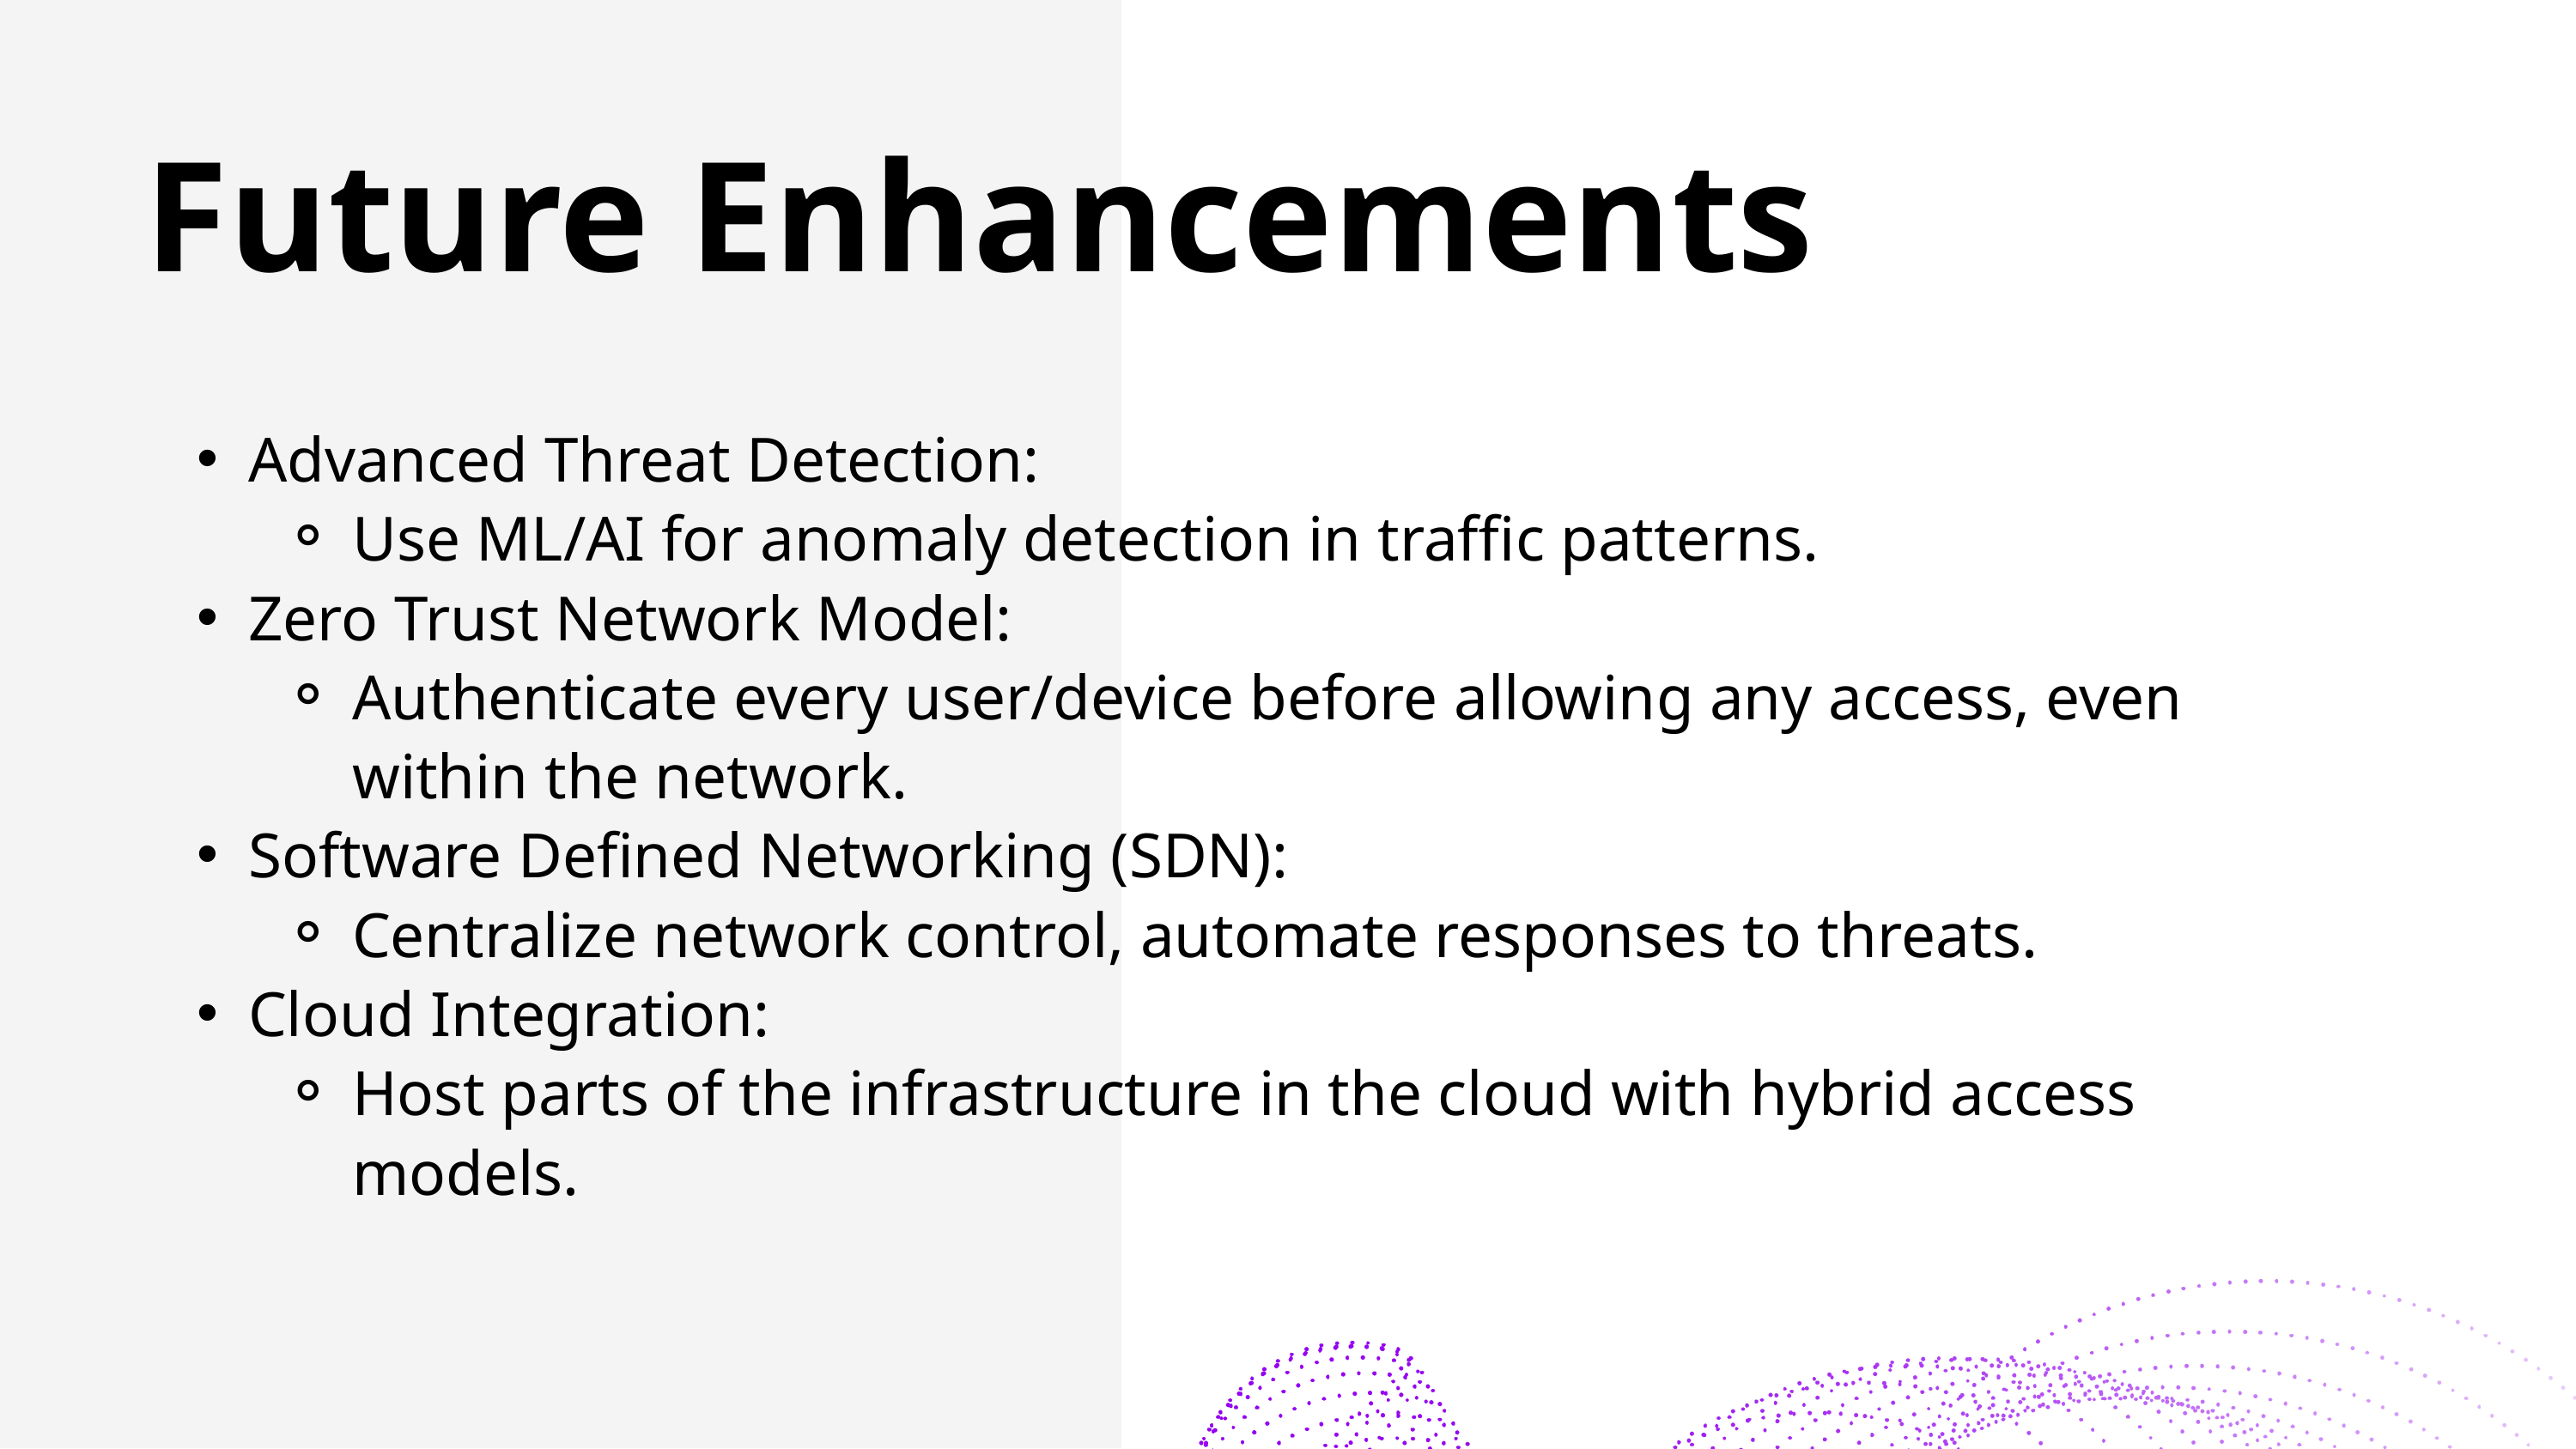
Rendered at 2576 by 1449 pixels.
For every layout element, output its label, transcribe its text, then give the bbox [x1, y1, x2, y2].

text_box [1154, 1278, 2576, 1449]
text_box [0, 0, 1122, 1449]
text_box Advanced Threat Detection: Use ML/AI for anomaly detection in traffic patterns. Zero Trust Network Model: Authenticate every user/device before allowing any access, even within the network. Software Defined Networking (SDN): Centralize network control, automate responses to threats. Cloud Integration: Host parts of the infrastructure in the cloud with hybrid access models. [144, 415, 2223, 1287]
text_box Future Enhancements [144, 119, 1846, 302]
